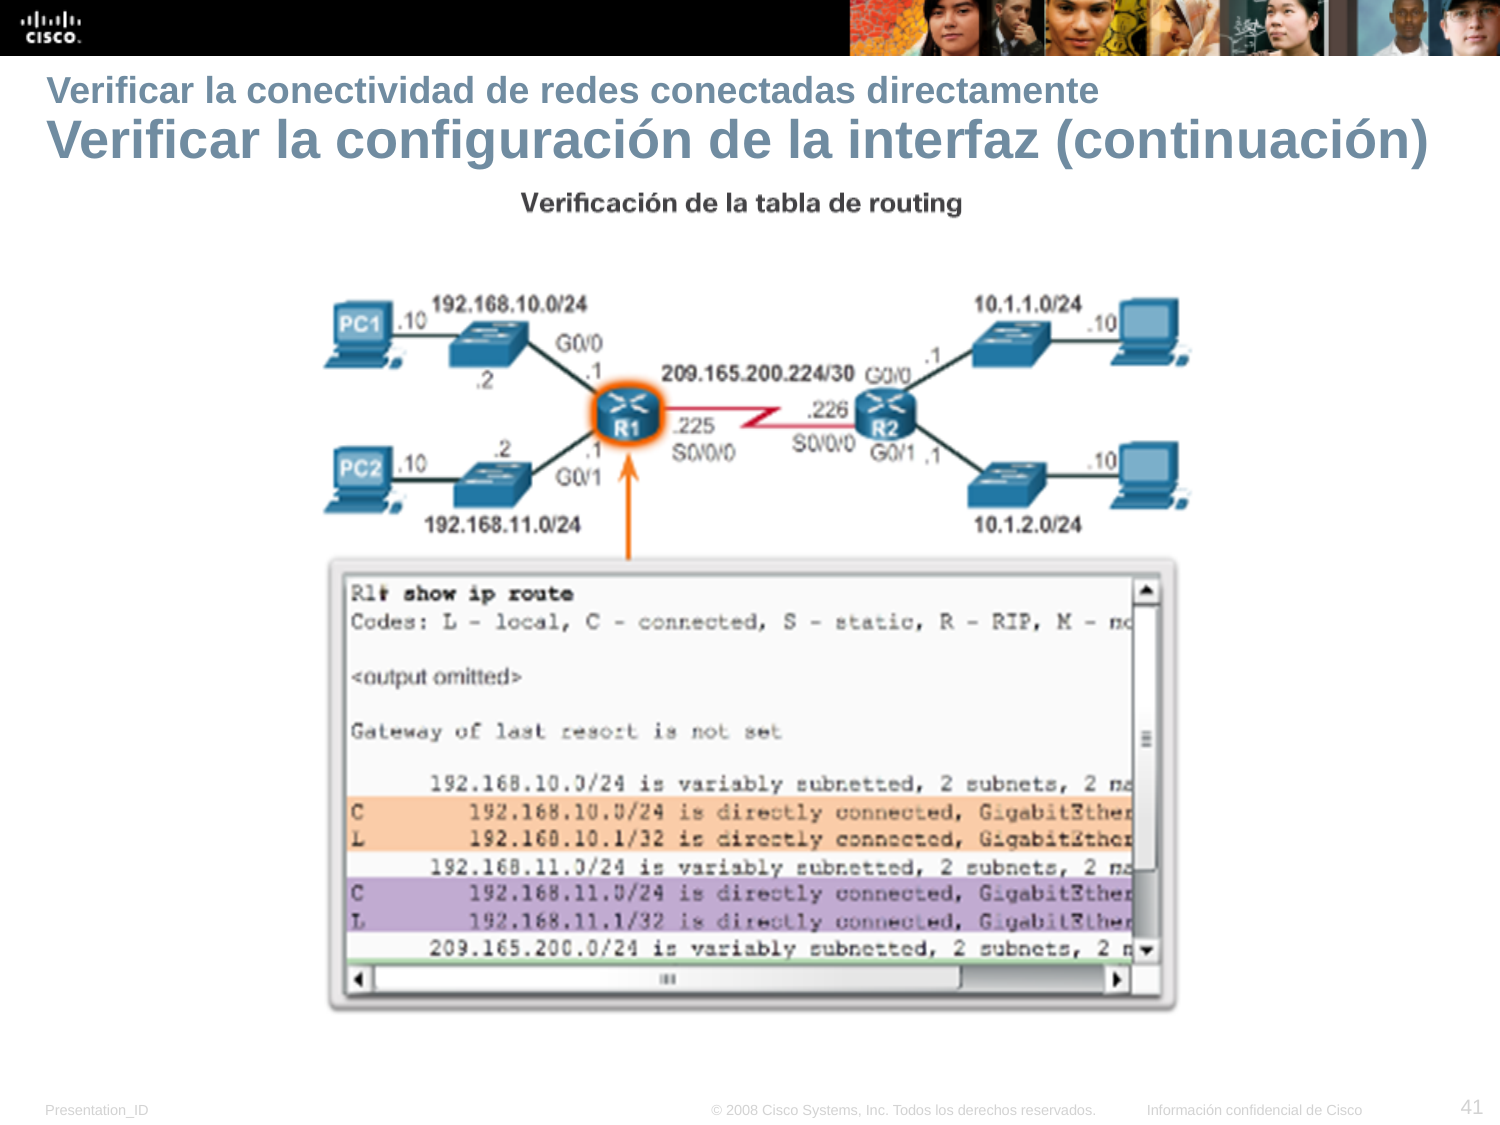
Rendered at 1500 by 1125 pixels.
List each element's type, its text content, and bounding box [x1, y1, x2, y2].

title Verificar la conectividad de redes conectadas directamente Verificar la configuración de la interfaz (continuación) [33, 64, 1483, 203]
picture [0, 0, 1500, 56]
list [241, 188, 1241, 1101]
